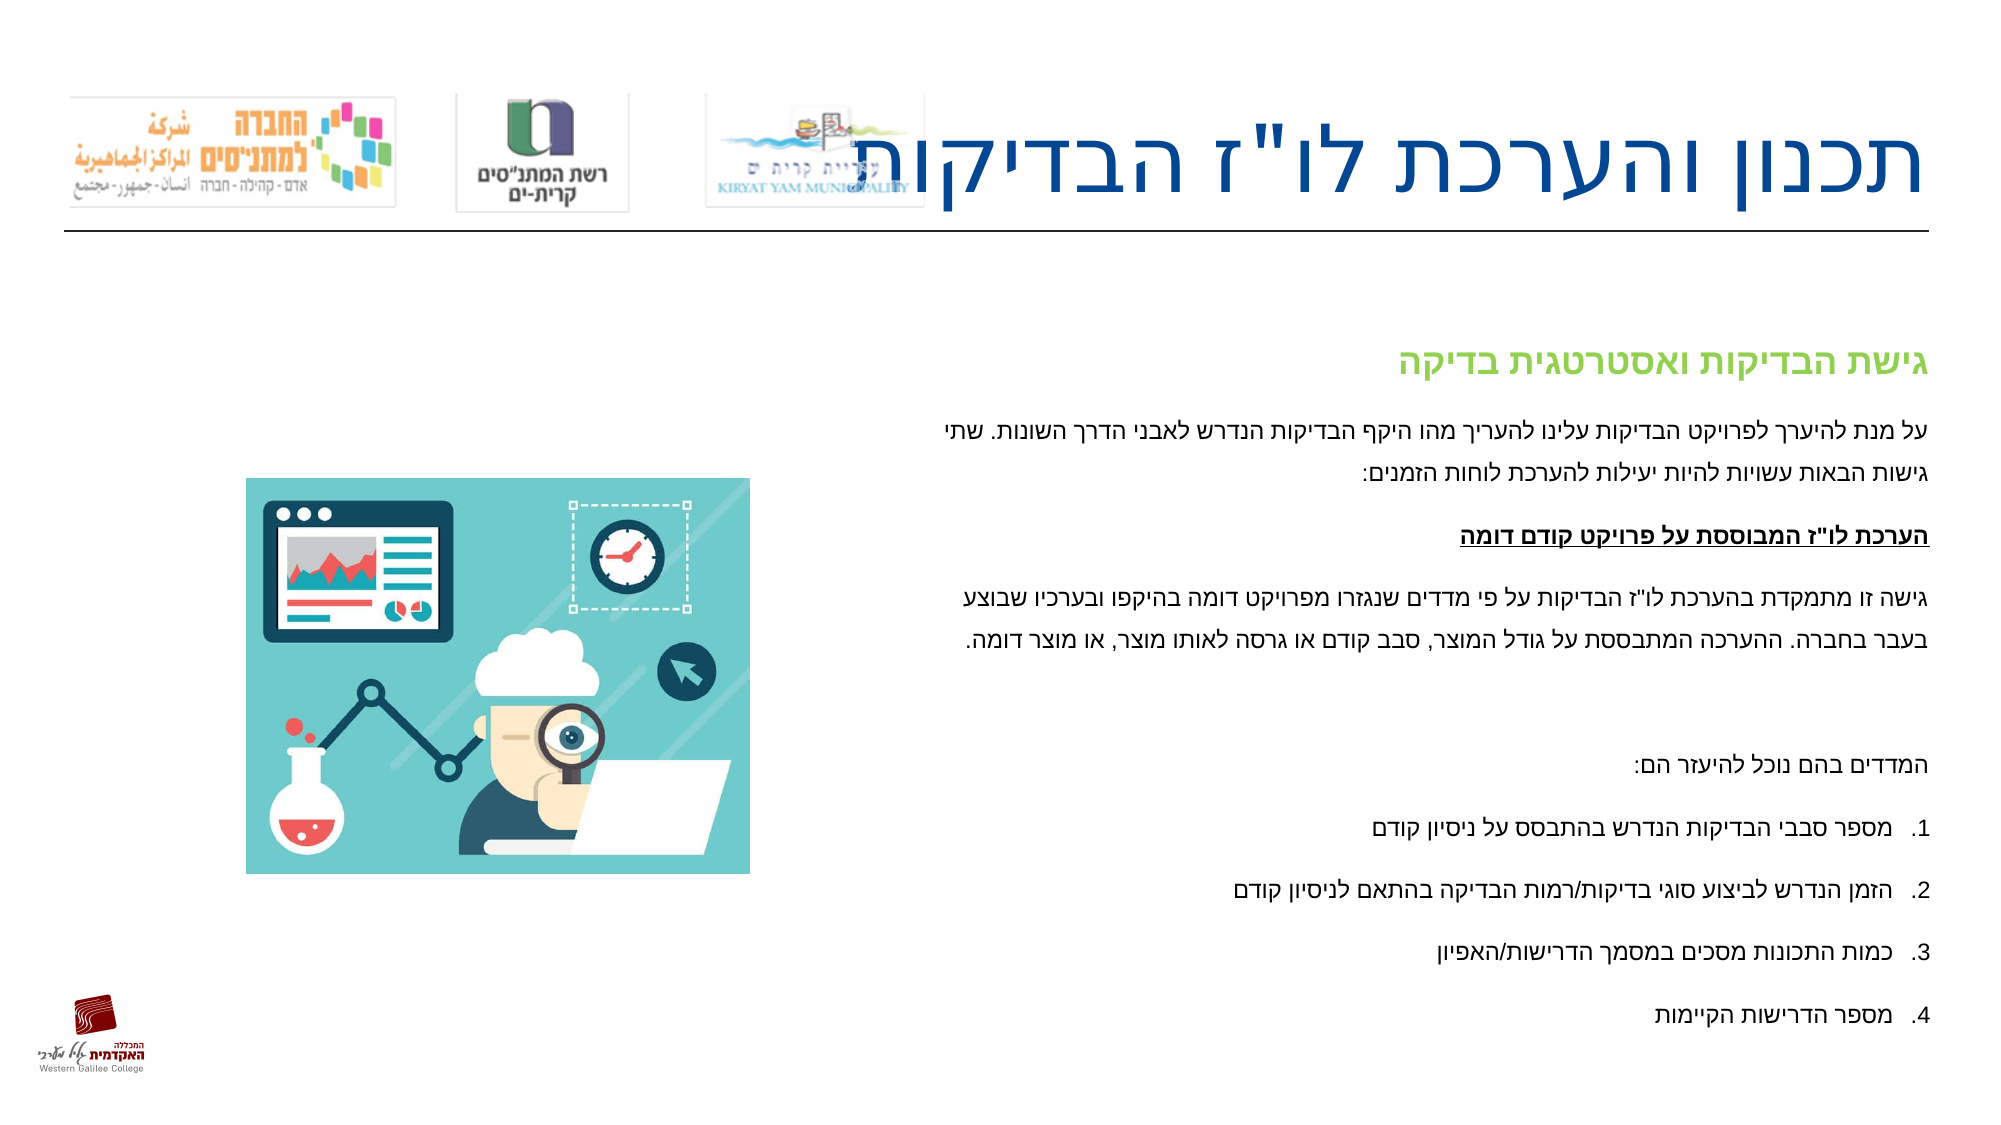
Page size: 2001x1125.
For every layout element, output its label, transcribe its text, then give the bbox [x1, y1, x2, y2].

picture [18, 970, 164, 1116]
picture [70, 93, 925, 213]
picture [245, 478, 750, 874]
text_box גישת הבדיקות ואסטרטגית בדיקה על מנת להיערך לפרויקט הבדיקות עלינו להעריך מהו היקף הבדיקות הנדרש לאבני הדרך השונות. שתי גישות הבאות עשויות להיות יעילות להערכת לוחות הזמנים: הערכת לו"ז המבוססת על פרויקט קודם דומה גישה זו מתמקדת בהערכת לו"ז הבדיקות על פי מדדים שנגזרו מפרויקט דומה בהיקפו ובערכיו שבוצע בעבר בחברה. ההערכה המתבססת על גודל המוצר, סבב קודם או גרסה לאותו מוצר, או מוצר דומה. המדדים בהם נוכל להיעזר הם: מספר סבבי הבדיקות הנדרש בהתבסס על ניסיון קודם הזמן הנדרש לביצוע סוגי בדיקות/רמות הבדיקה בהתאם לניסיון קודם כמות התכונות מסכים במסמך הדרישות/האפיון מספר הדרישות הקיימות [924, 309, 1930, 1043]
title תכנון והערכת לו"ז הבדיקות [64, 55, 1930, 221]
